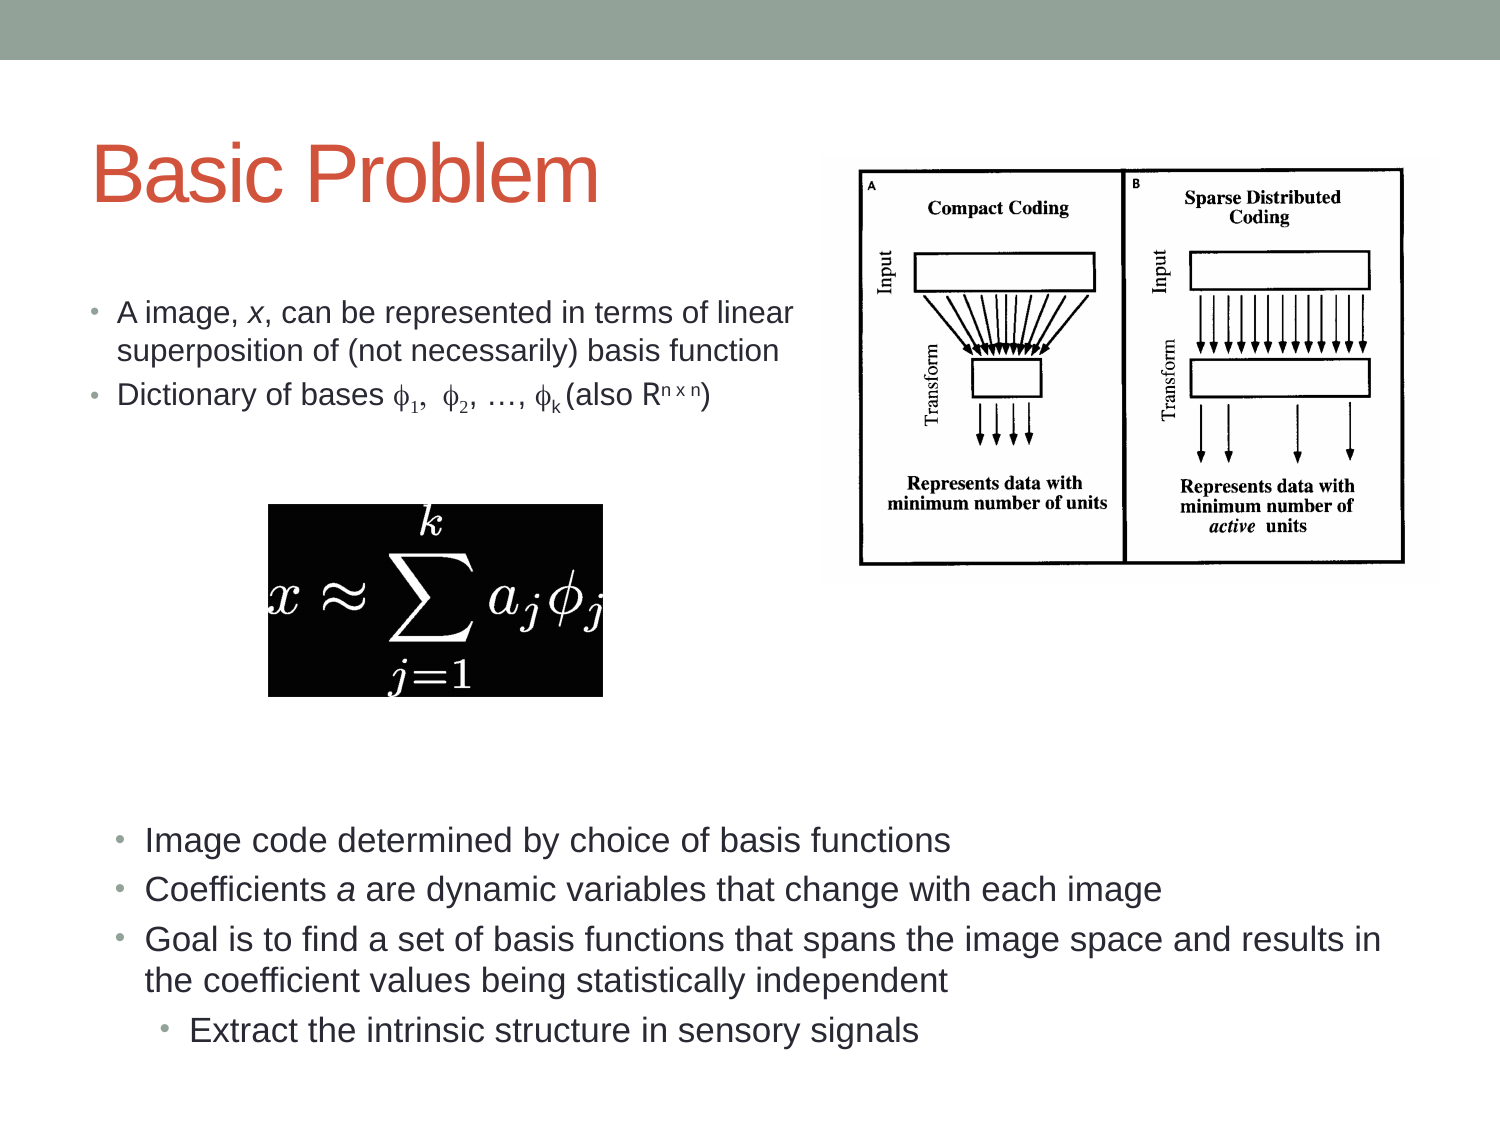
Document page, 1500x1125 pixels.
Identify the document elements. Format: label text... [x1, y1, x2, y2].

text_box Image code determined by choice of basis functions Coefficients a are dynamic variables that change with each image Goal is to find a set of basis functions that spans the image space and results in the coefficient values being statistically independent Extract the intrinsic structure in sensory signals [99, 810, 1403, 1058]
title Basic Problem [75, 87, 1425, 250]
picture [268, 504, 603, 697]
list A image, x, can be represented in terms of linear superposition of (not necessarily) basis function Dictionary of bases f1, f2, …, fk (also Rn x n) [75, 285, 816, 451]
picture [819, 155, 1440, 583]
